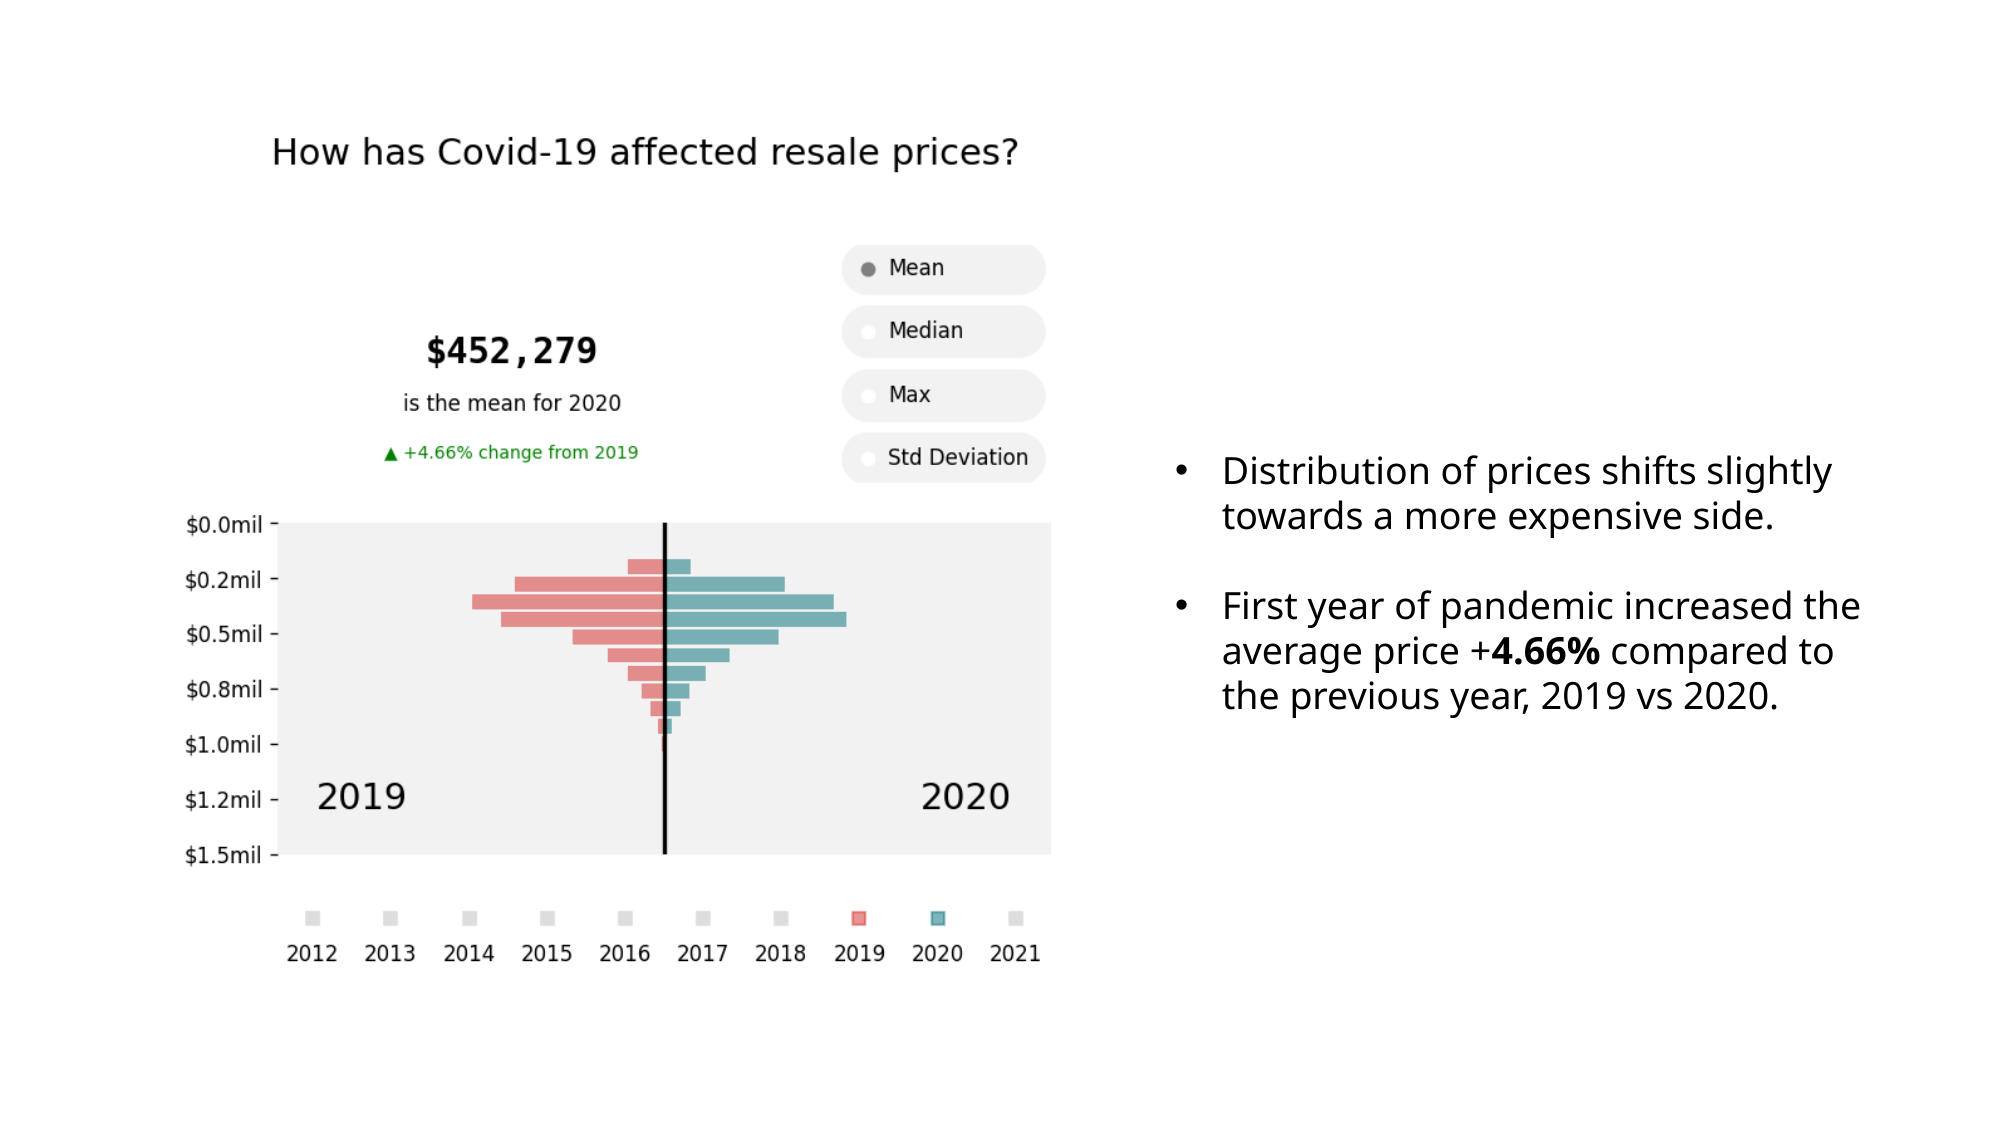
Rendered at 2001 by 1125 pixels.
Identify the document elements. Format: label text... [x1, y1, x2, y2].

text_box Distribution of prices shifts slightly towards a more expensive side. First year of pandemic increased the average price +4.66% compared to the previous year, 2019 vs 2020. [1160, 439, 1892, 724]
picture [142, 117, 1119, 1004]
